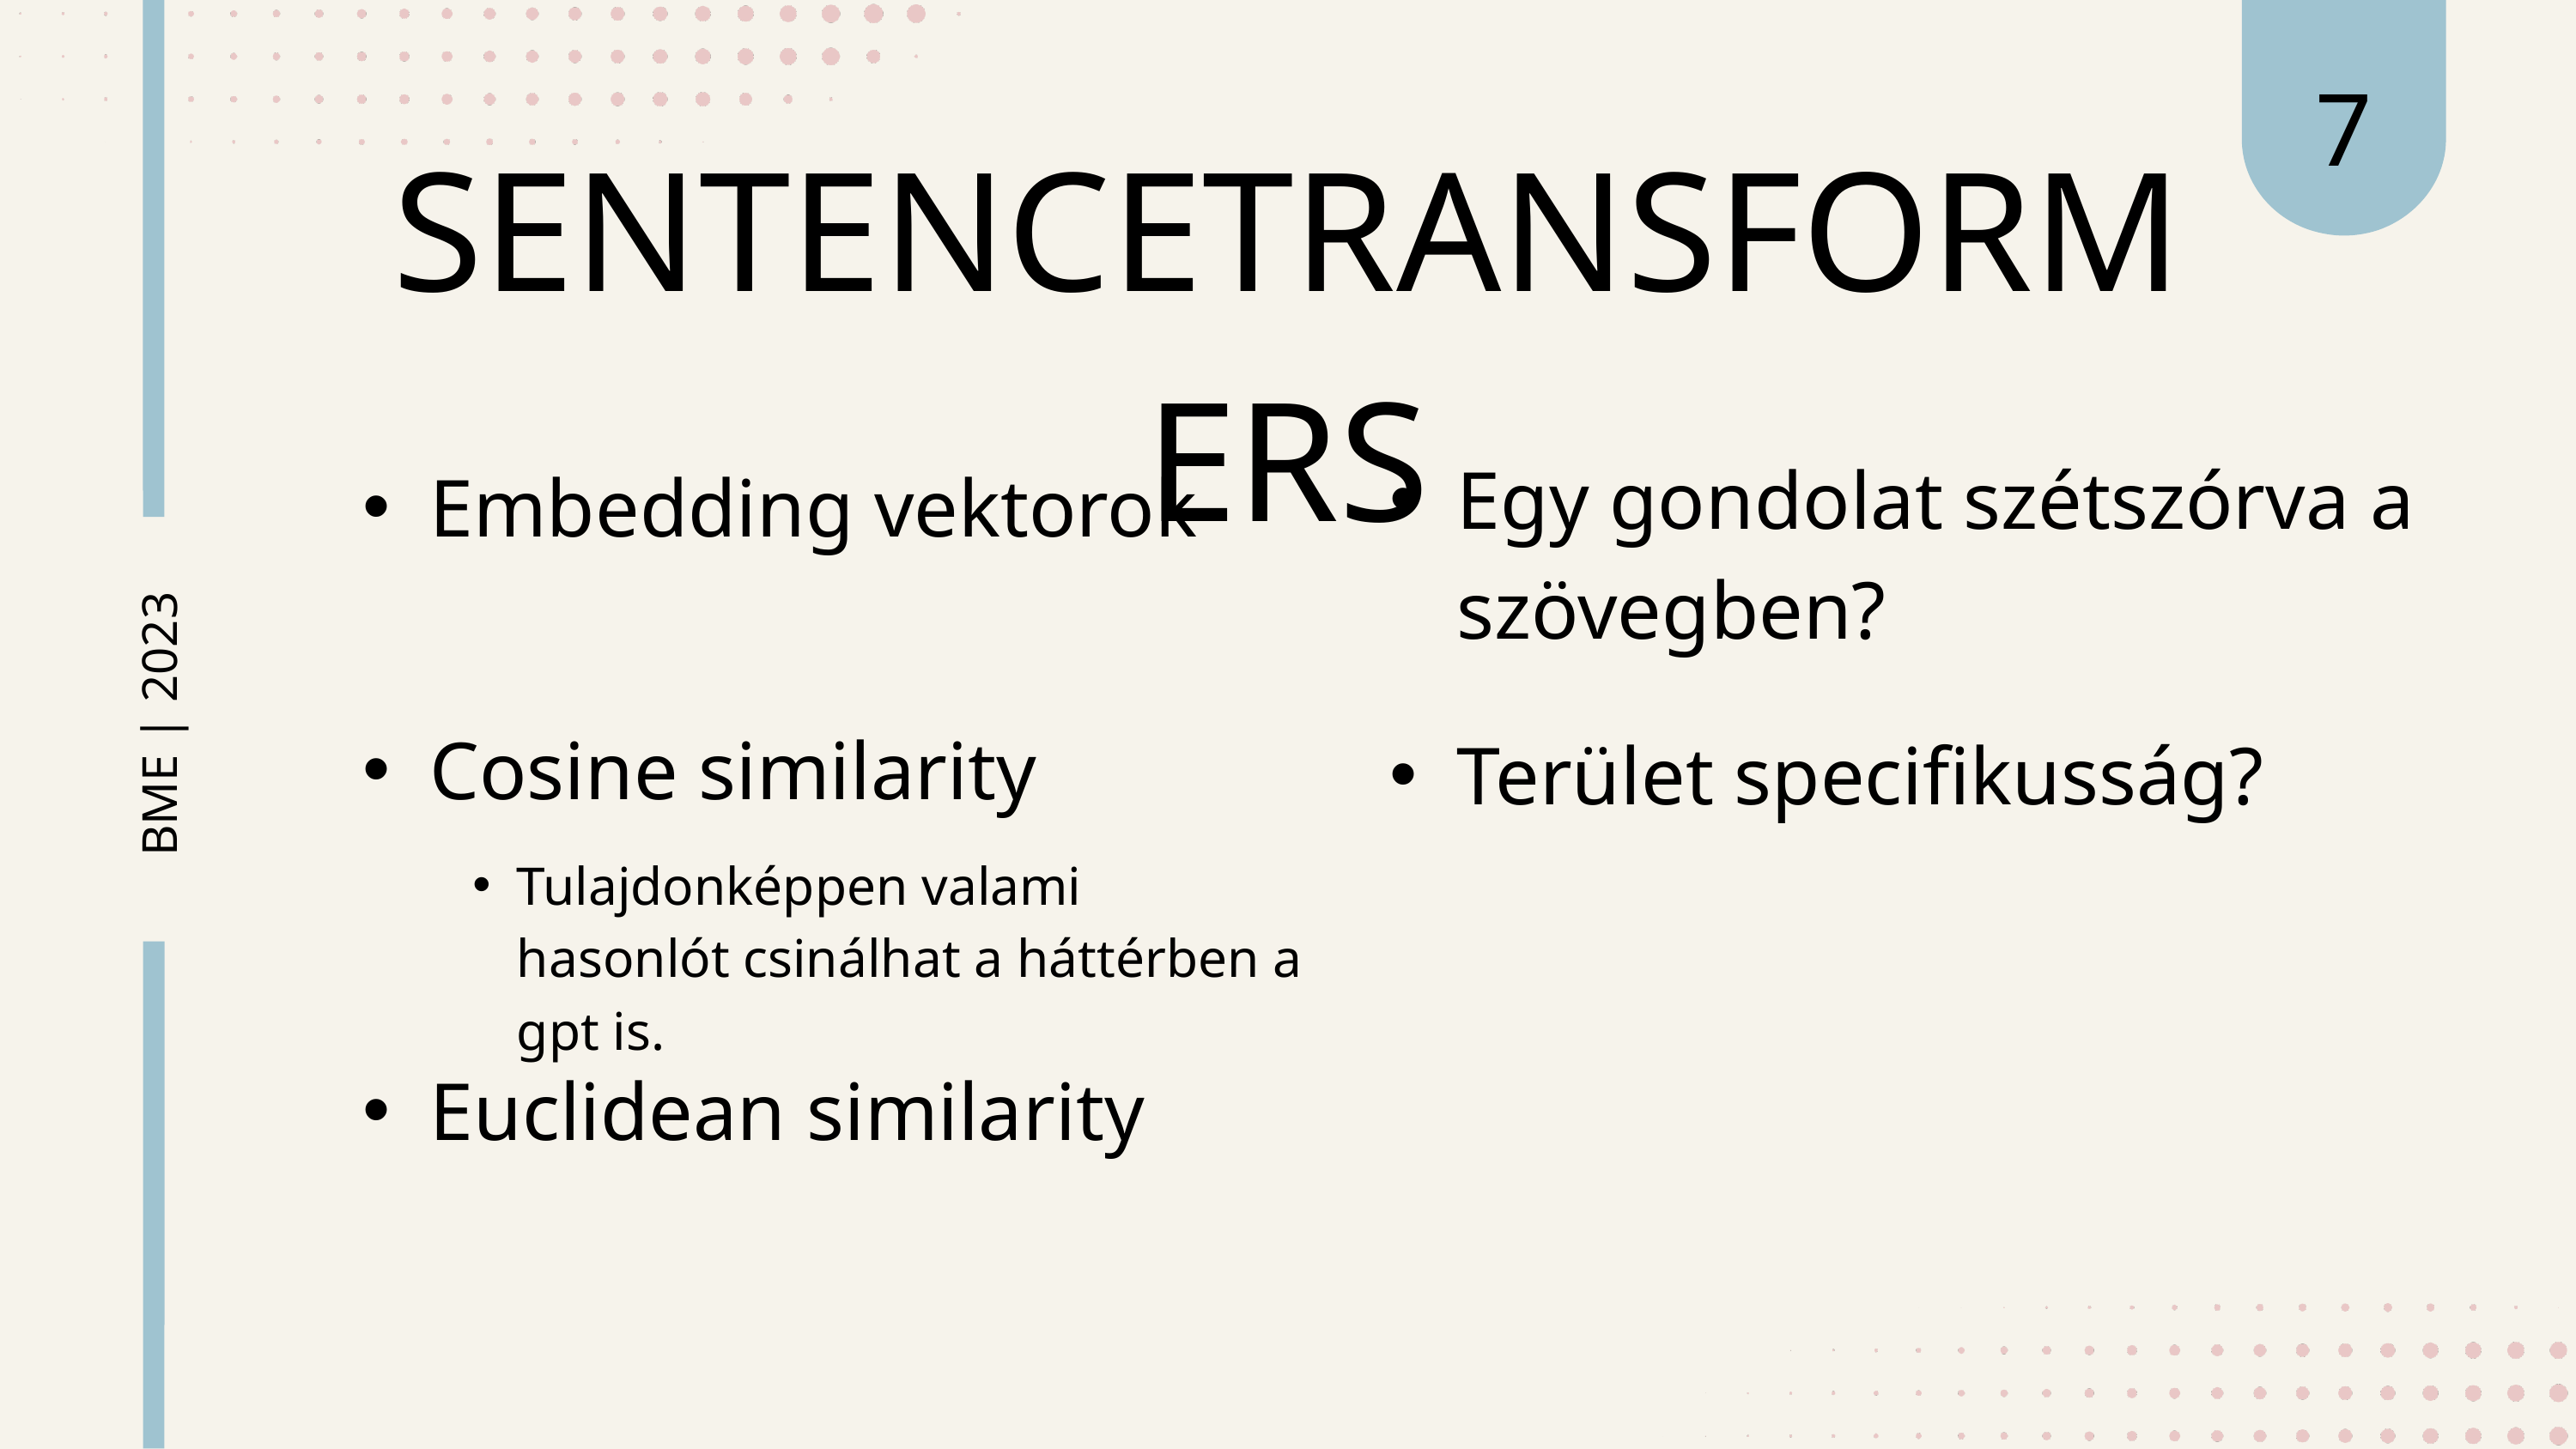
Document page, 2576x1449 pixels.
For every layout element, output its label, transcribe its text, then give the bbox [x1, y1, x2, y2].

text_box SENTENCETRANSFORMERS [367, 94, 2209, 442]
text_box Egy gondolat szétszórva a szövegben? [1323, 434, 2520, 655]
text_box Embedding vektorok [295, 442, 1323, 553]
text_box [2233, 0, 2455, 236]
text_box Tulajdonképpen valami hasonlót csinálhat a háttérben a gpt is. [428, 842, 1307, 1046]
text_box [125, 0, 184, 1449]
text_box Cosine similarity [295, 705, 1493, 815]
text_box [0, 0, 119, 145]
text_box [190, 0, 966, 145]
text_box Euclidean similarity [295, 1046, 1493, 1156]
text_box Terület specifikusság? [1323, 710, 2520, 821]
text_box [1662, 1303, 2576, 1449]
